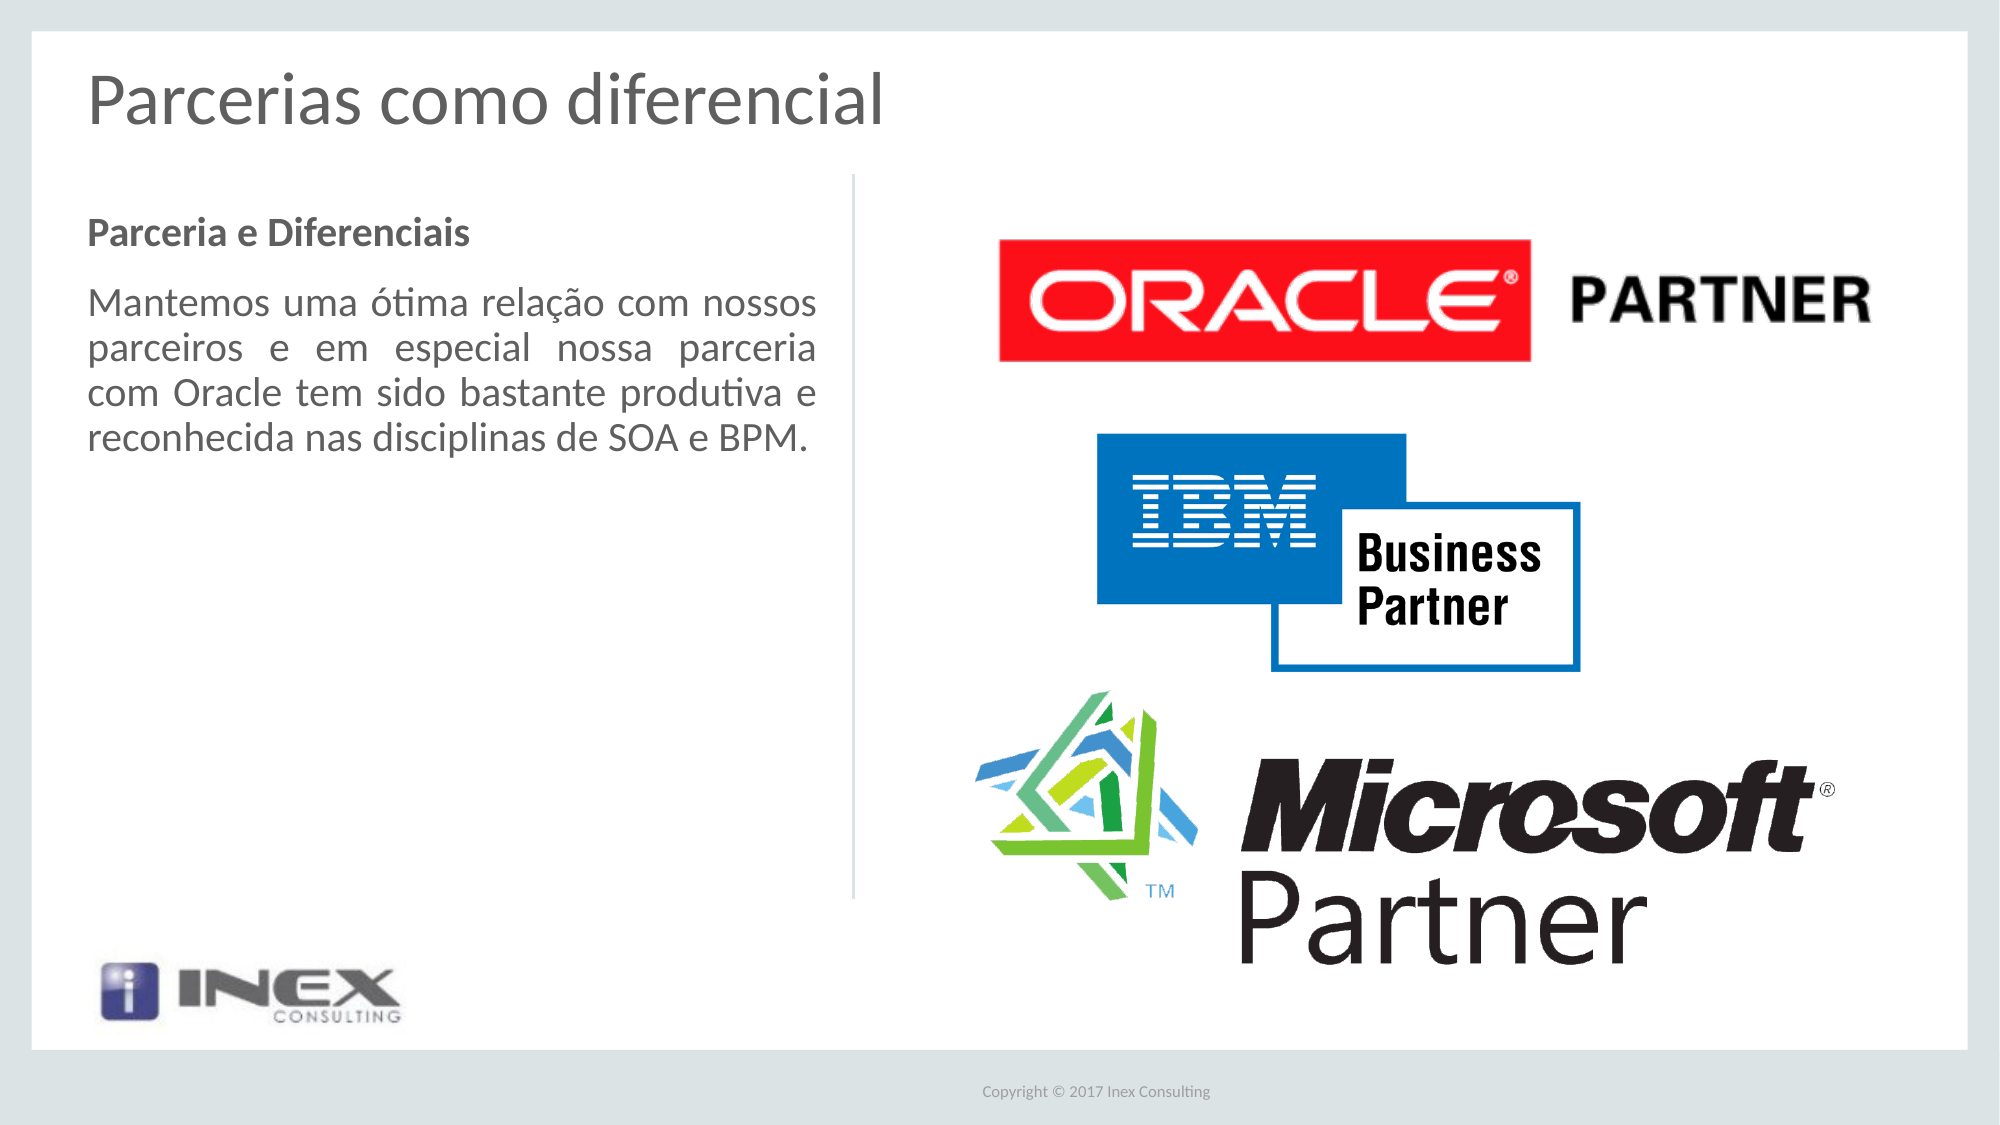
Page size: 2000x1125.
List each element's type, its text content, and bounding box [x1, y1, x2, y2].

list Parceria e Diferenciais Mantemos uma ótima relação com nossos parceiros e em especial nossa parceria com Oracle tem sido bastante produtiva e reconhecida nas disciplinas de SOA e BPM. [87, 210, 818, 778]
picture [94, 941, 406, 1037]
text_box Parcerias como diferencial [87, 66, 976, 148]
picture [959, 66, 1893, 1010]
